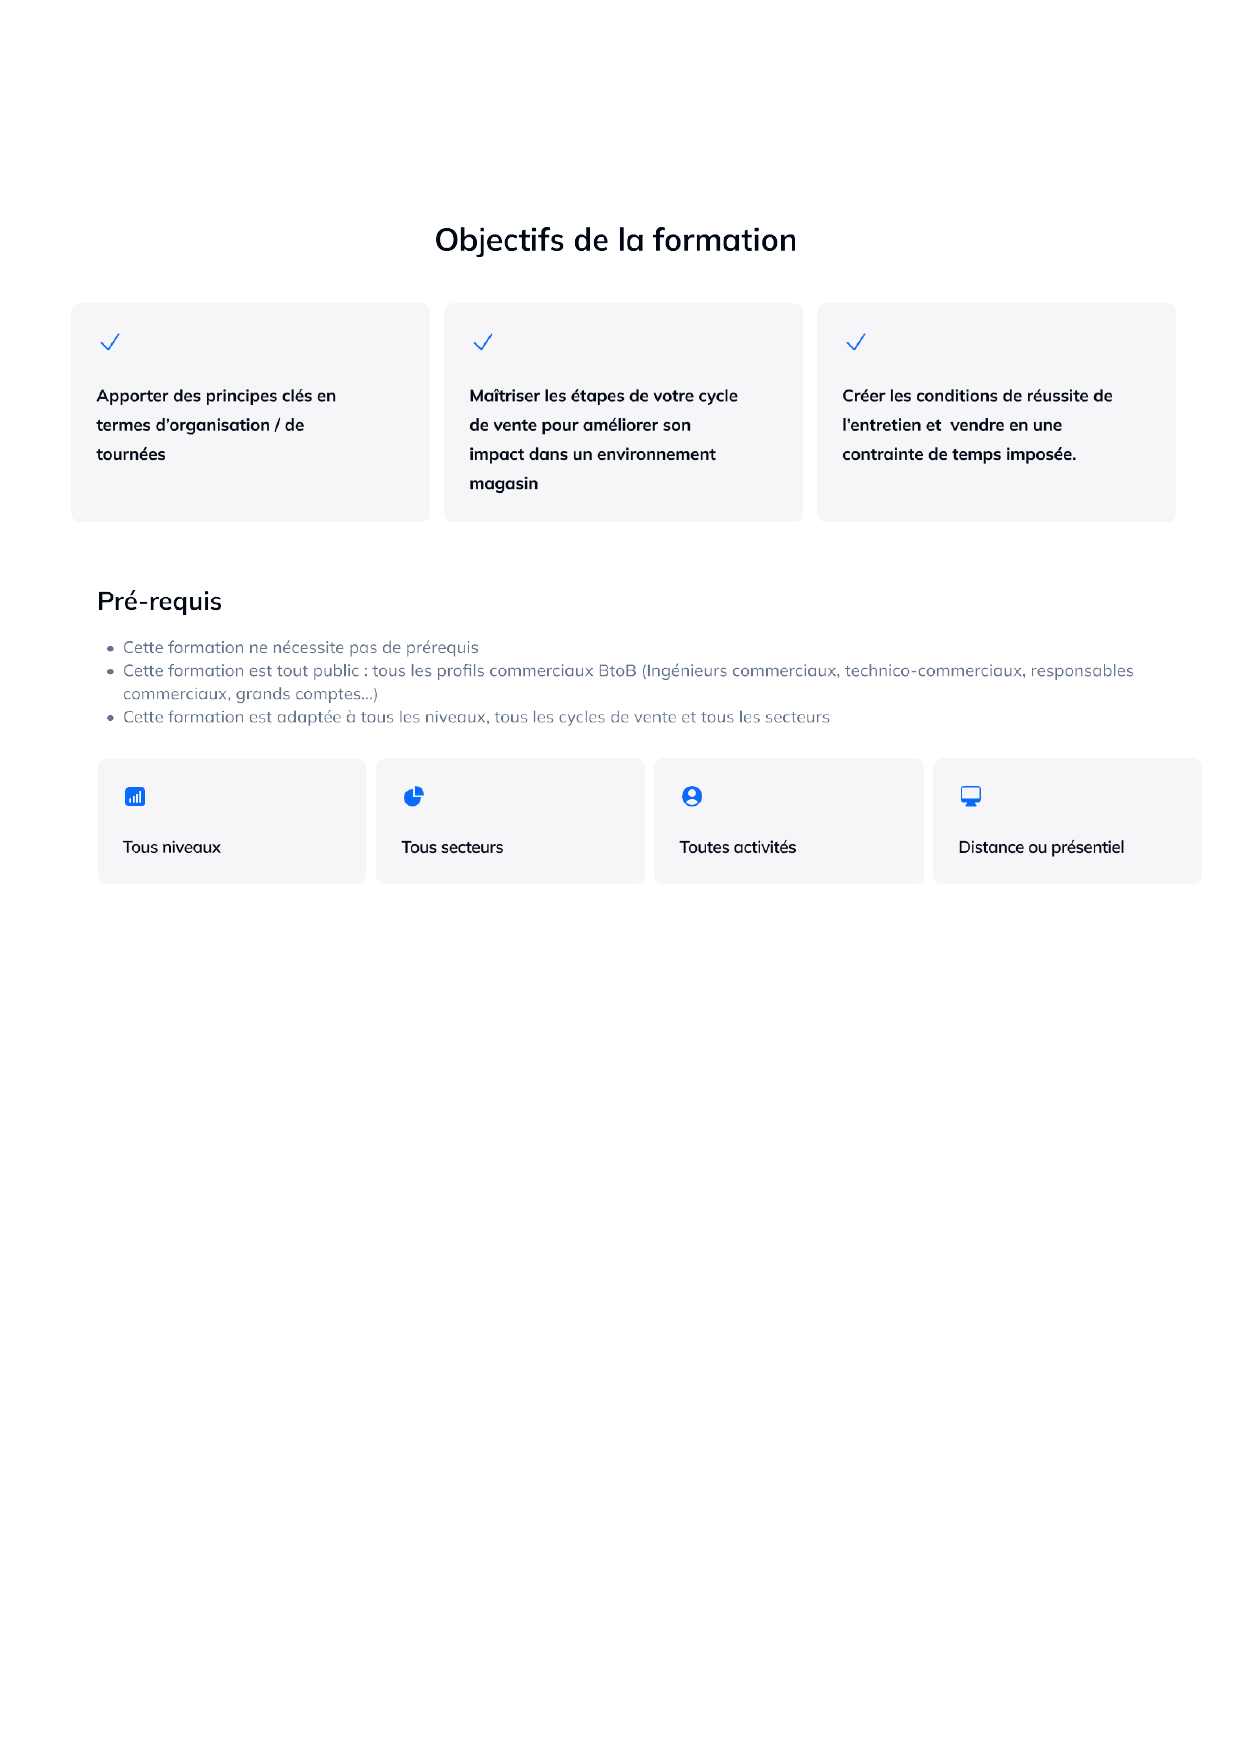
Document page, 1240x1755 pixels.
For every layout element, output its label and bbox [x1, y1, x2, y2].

picture [375, 758, 645, 885]
picture [444, 302, 804, 523]
text_box [97, 758, 367, 885]
picture [932, 758, 1203, 885]
picture [71, 302, 431, 523]
picture [99, 589, 221, 615]
picture [106, 639, 1133, 726]
picture [817, 302, 1176, 523]
picture [436, 226, 795, 257]
picture [654, 758, 924, 885]
